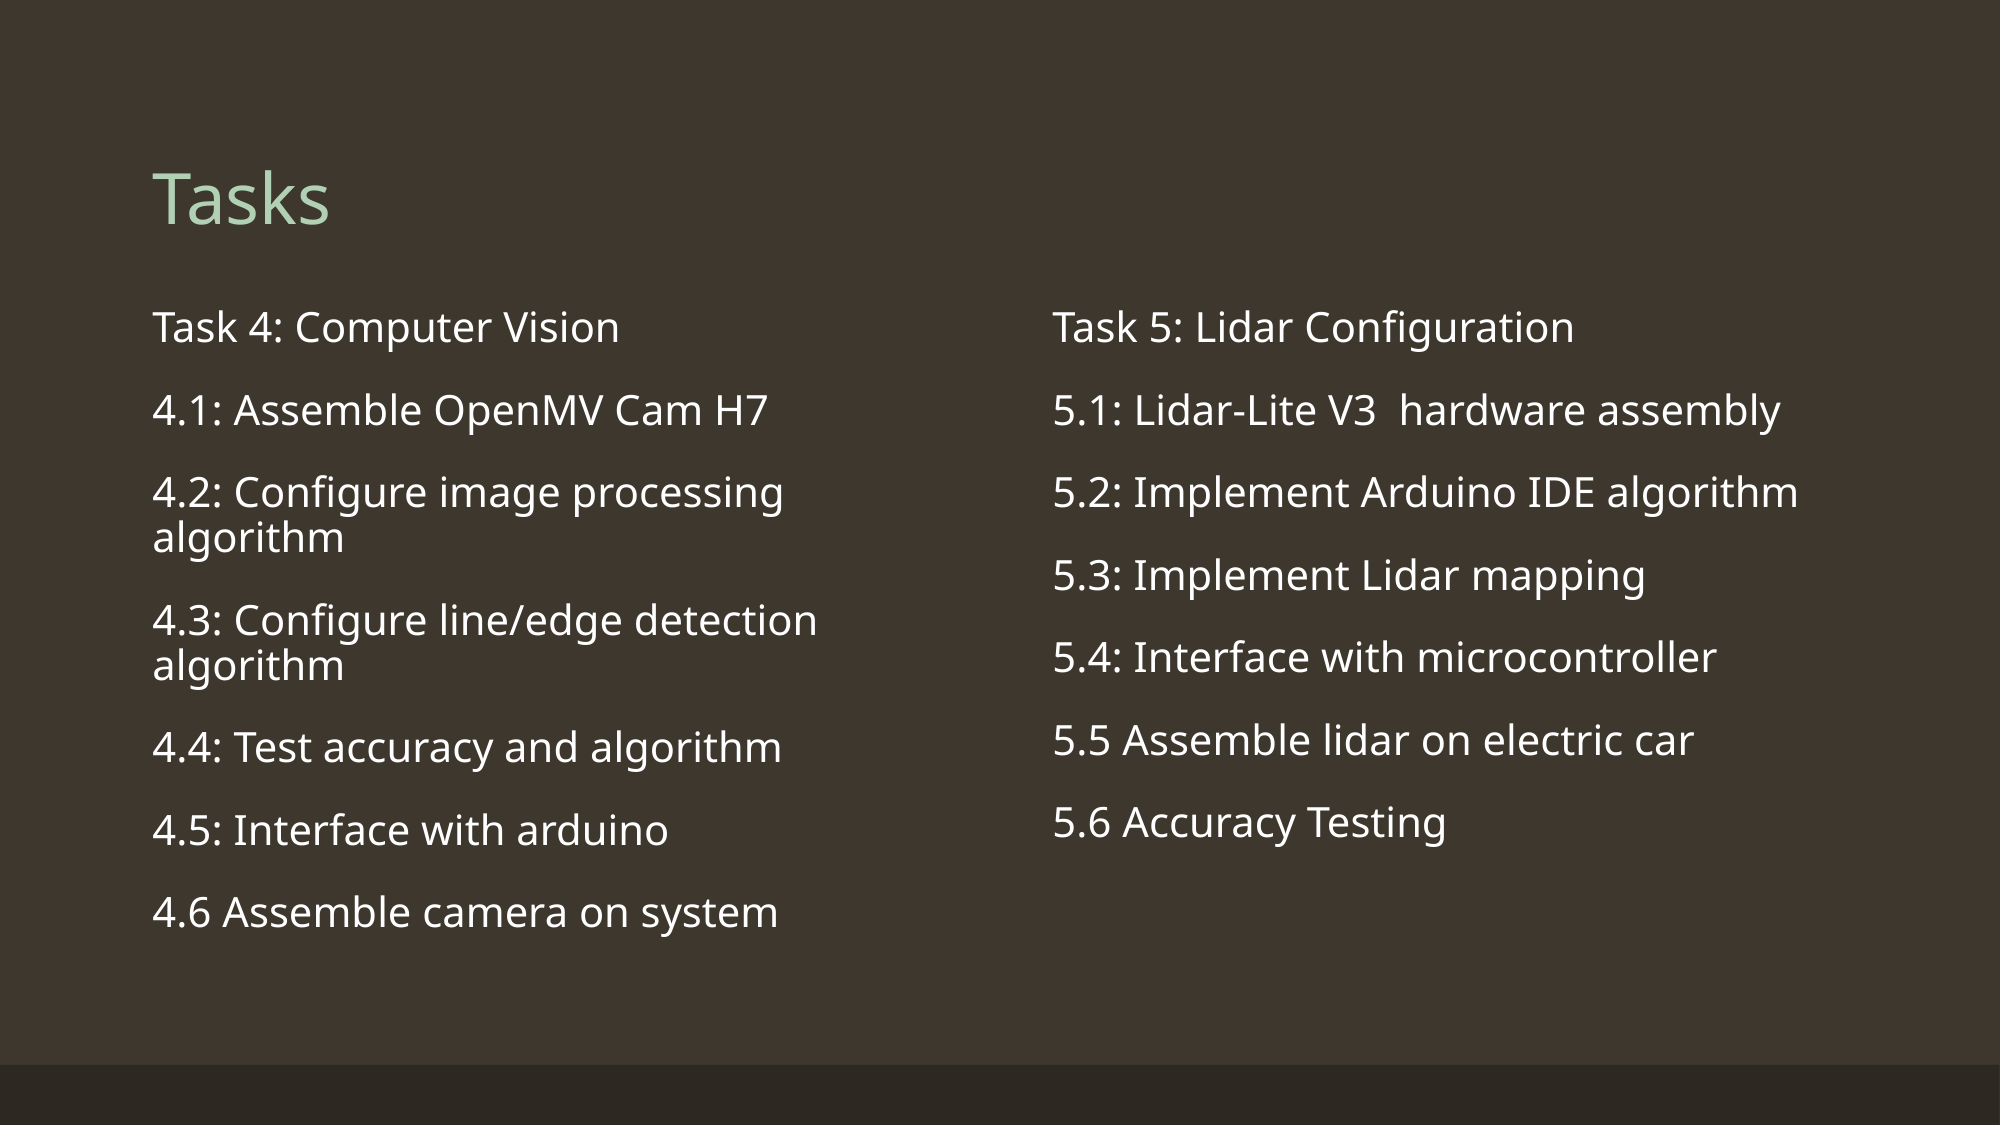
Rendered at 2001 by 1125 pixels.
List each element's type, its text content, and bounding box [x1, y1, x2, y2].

list Task 4: Computer Vision 4.1: Assemble OpenMV Cam H7 4.2: Configure image processing algorithm 4.3: Configure line/edge detection algorithm 4.4: Test accuracy and algorithm 4.5: Interface with arduino 4.6 Assemble camera on system [137, 299, 963, 1014]
title Tasks [137, 59, 1863, 248]
list Task 5: Lidar Configuration 5.1: Lidar-Lite V3 hardware assembly 5.2: Implement Arduino IDE algorithm 5.3: Implement Lidar mapping 5.4: Interface with microcontroller 5.5 Assemble lidar on electric car 5.6 Accuracy Testing [1037, 299, 1863, 1014]
